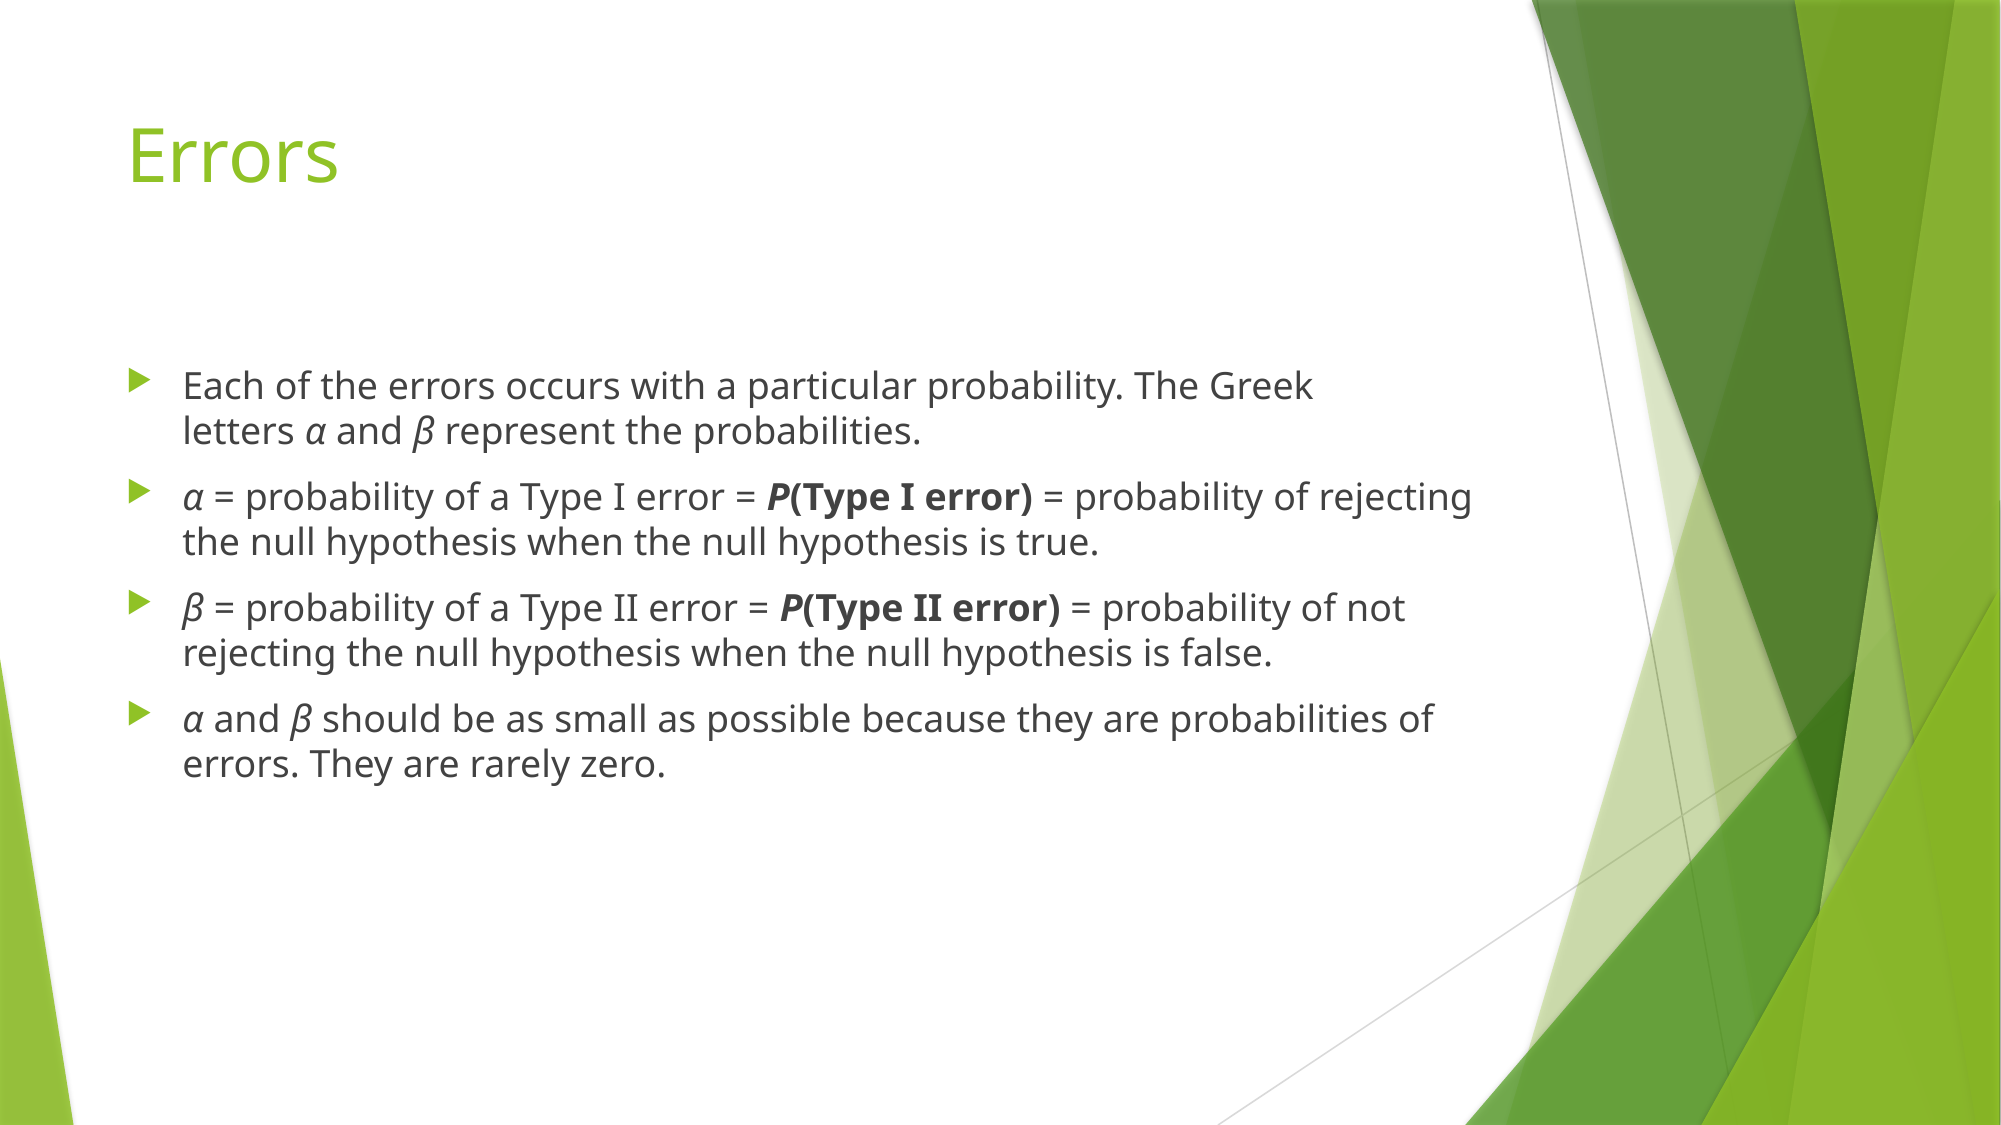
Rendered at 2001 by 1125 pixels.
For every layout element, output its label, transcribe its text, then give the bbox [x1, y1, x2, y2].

list Each of the errors occurs with a particular probability. The Greek letters α and β represent the probabilities. α = probability of a Type I error = P(Type I error) = probability of rejecting the null hypothesis when the null hypothesis is true. β = probability of a Type II error = P(Type II error) = probability of not rejecting the null hypothesis when the null hypothesis is false. α and β should be as small as possible because they are probabilities of errors. They are rarely zero. [111, 354, 1522, 992]
title Errors [111, 99, 1522, 317]
